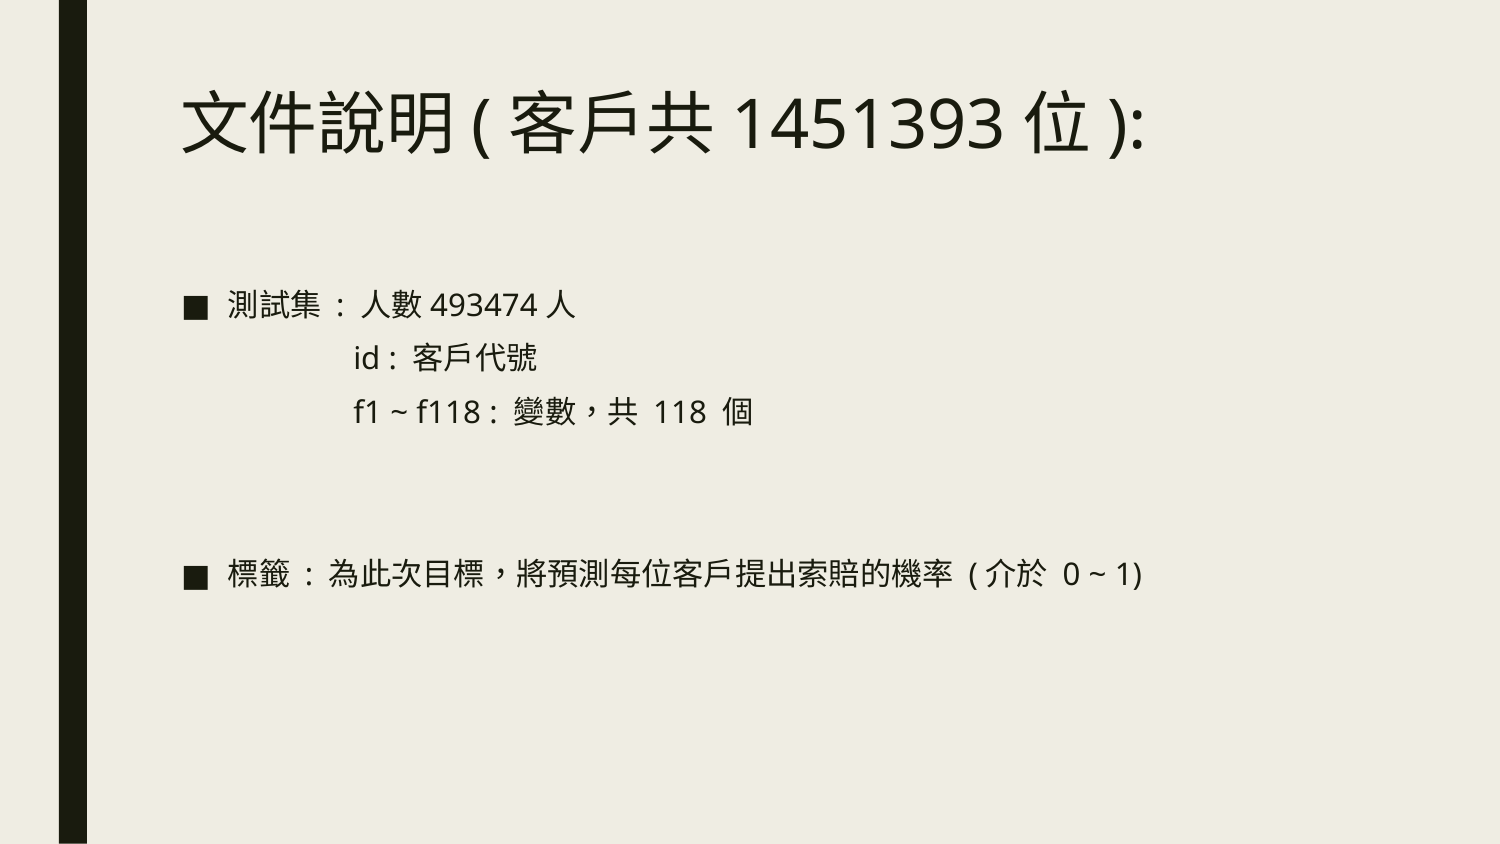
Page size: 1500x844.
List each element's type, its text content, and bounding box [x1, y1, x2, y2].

title 文件說明(客戶共1451393位): [168, 84, 1351, 268]
text_box 測試集 : 人數493474人 id : 客戶代號 f1 ~ f118 : 變數，共 118 個 標籤 : 為此次目標，將預測每位客戶提出索賠的機率 (介於 0 ~ 1) [168, 282, 1351, 723]
